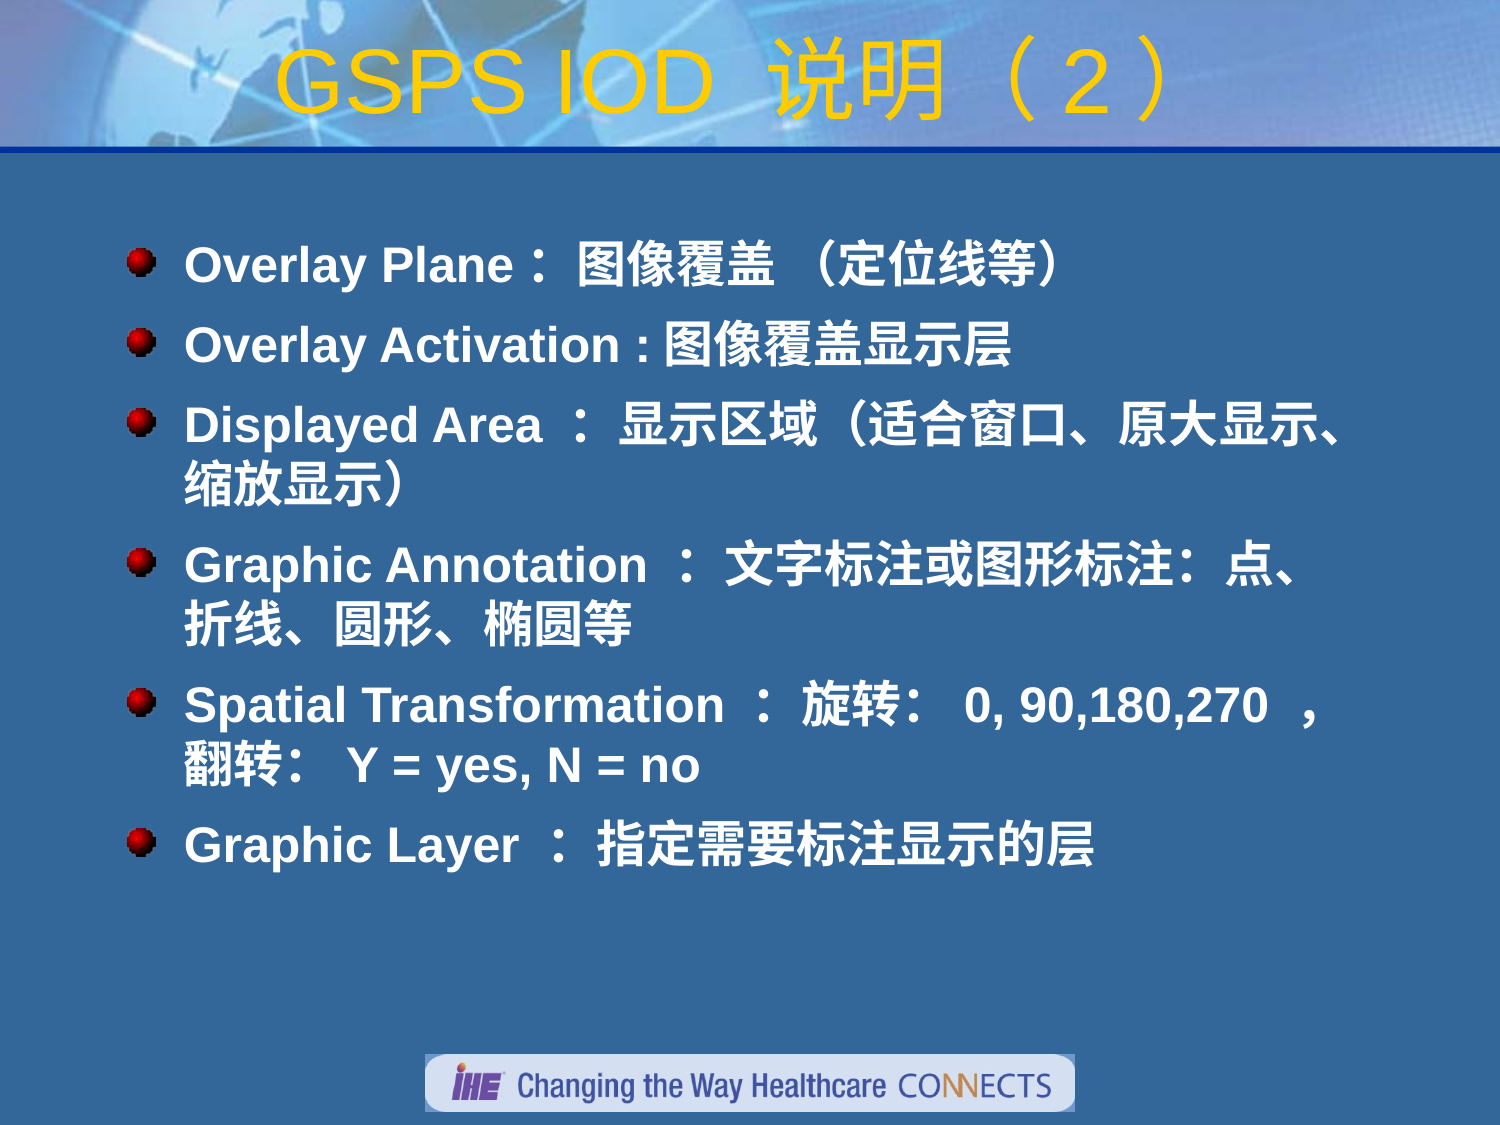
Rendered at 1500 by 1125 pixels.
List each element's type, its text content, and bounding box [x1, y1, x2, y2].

picture [0, 0, 1500, 146]
picture [127, 248, 156, 277]
title GSPS IOD 说明（2） [112, 5, 1388, 149]
picture [127, 688, 156, 717]
list Overlay Plane：图像覆盖 （定位线等） Overlay Activation :图像覆盖显示层 Displayed Area ：显示区域（适合窗口、原大显示、缩放显示） Graphic Annotation ：文字标注或图形标注：点、折线、圆形、椭圆等 Spatial Transformation ：旋转：0, 90,180,270 ，翻转：Y = yes, N = no Graphic Layer ：指定需要标注显示的层 [112, 224, 1388, 901]
picture [425, 1054, 1075, 1112]
picture [127, 328, 156, 357]
picture [127, 408, 156, 437]
picture [127, 828, 156, 857]
picture [127, 548, 156, 577]
